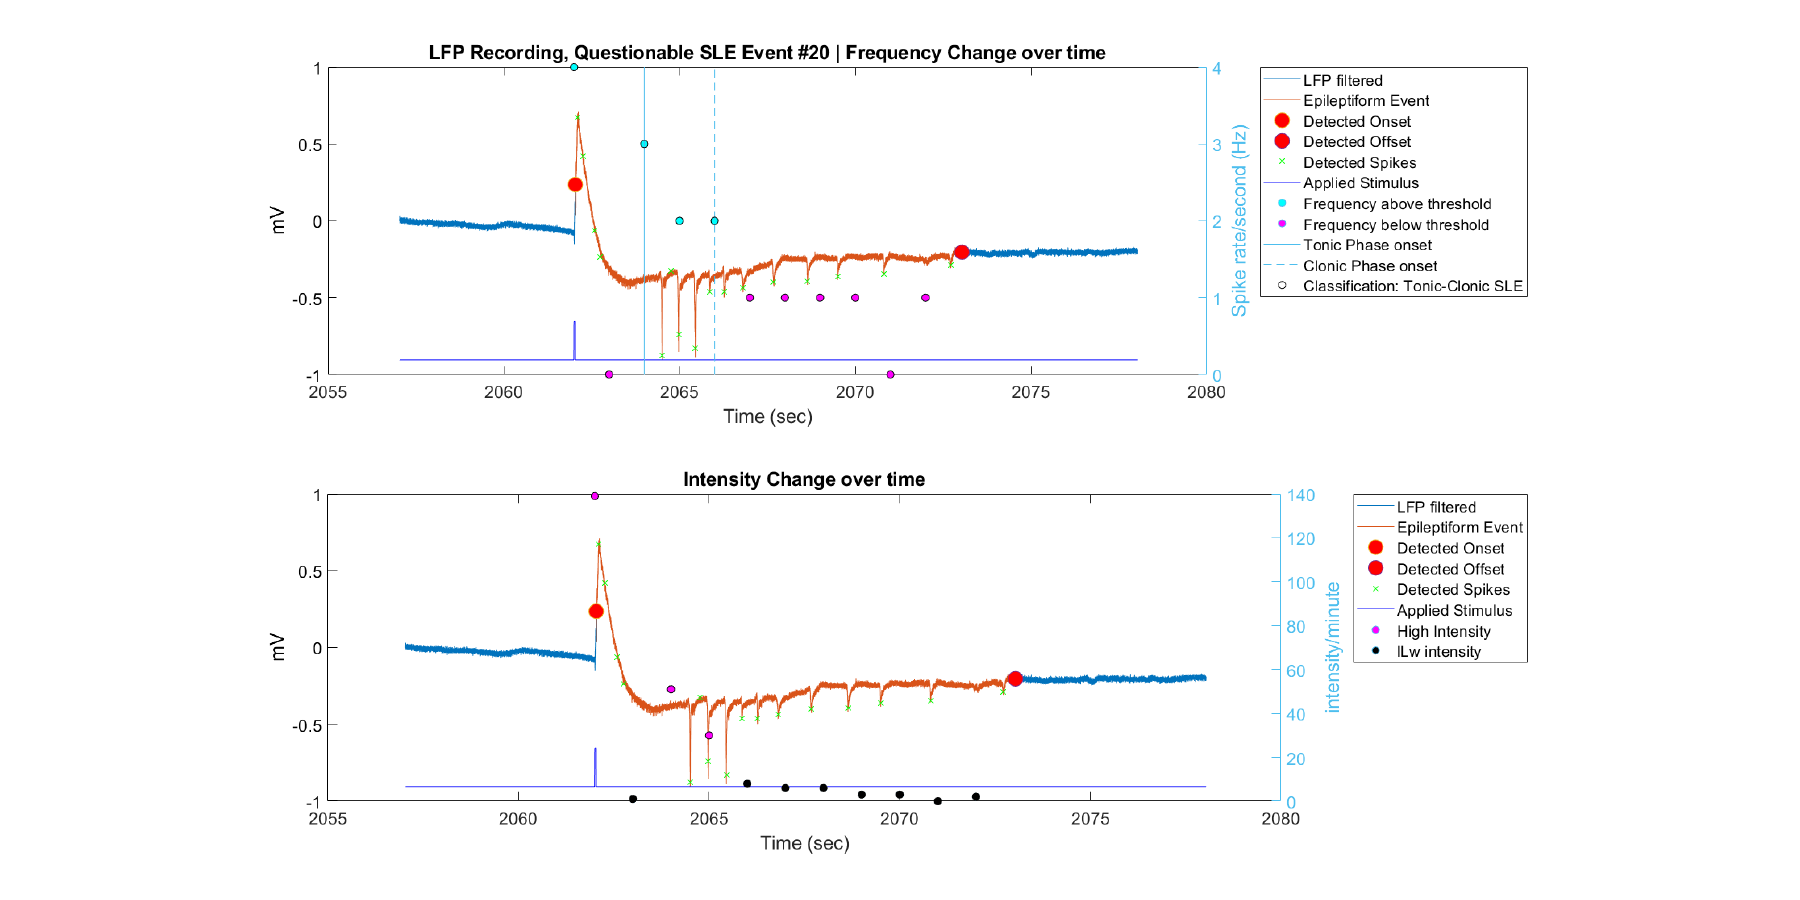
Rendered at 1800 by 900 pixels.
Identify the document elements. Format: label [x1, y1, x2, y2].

picture [126, 0, 1674, 900]
